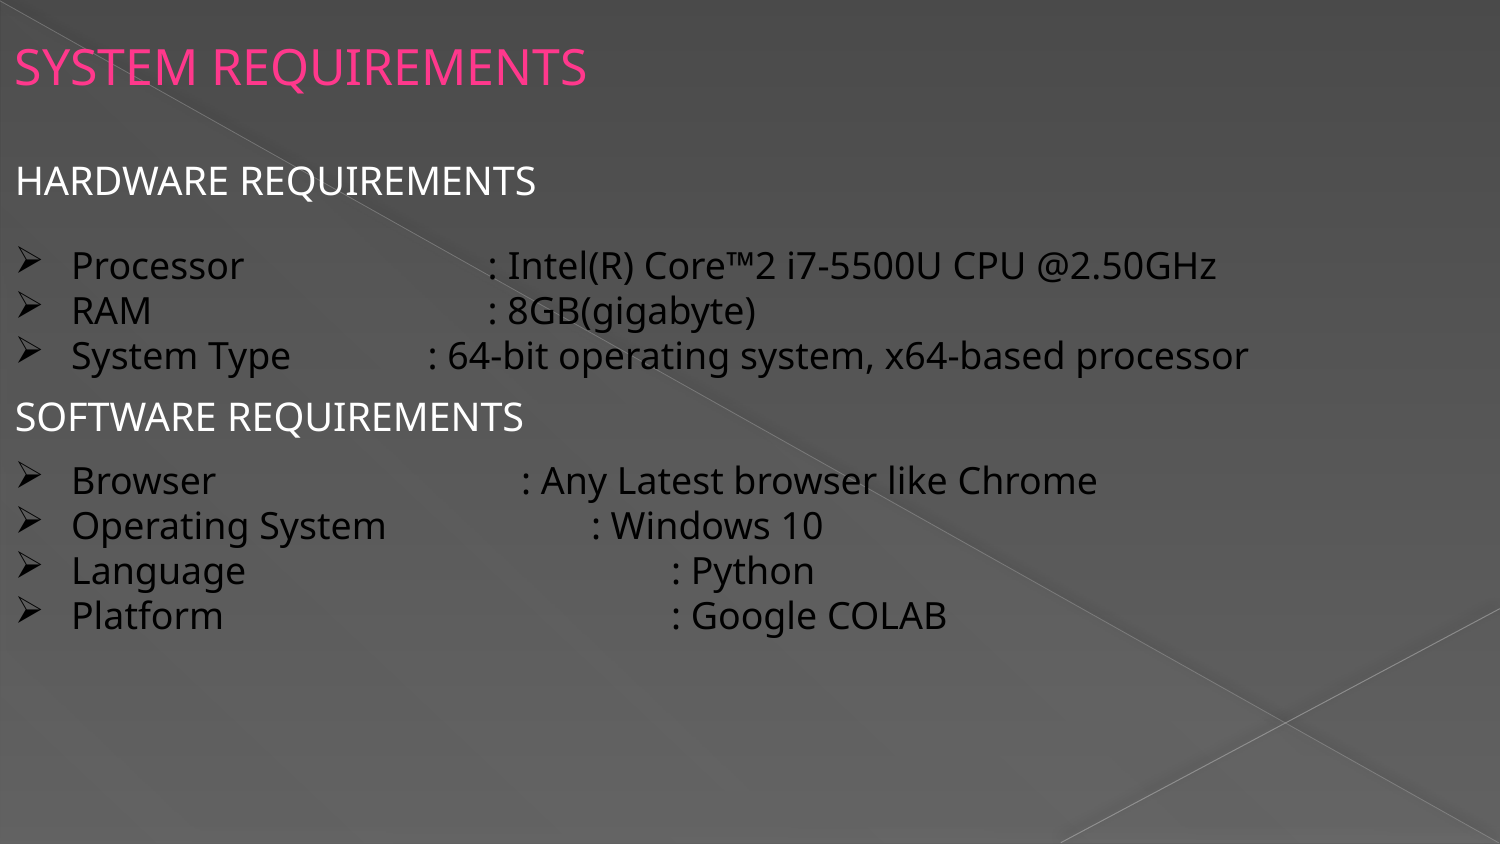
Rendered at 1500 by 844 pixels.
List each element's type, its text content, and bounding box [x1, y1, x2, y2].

text_box Browser : Any Latest browser like Chrome Operating System : Windows 10 Language : Python Platform : Google COLAB [0, 449, 1500, 645]
text_box SOFTWARE REQUIREMENTS [0, 384, 1500, 447]
text_box SYSTEM REQUIREMENTS HARDWARE REQUIREMENTS [0, 28, 1500, 211]
text_box Processor : Intel(R) Core™2 i7-5500U CPU @2.50GHz RAM : 8GB(gigabyte) System Type : 64-bit operating system, x64-based processor [0, 234, 1500, 384]
